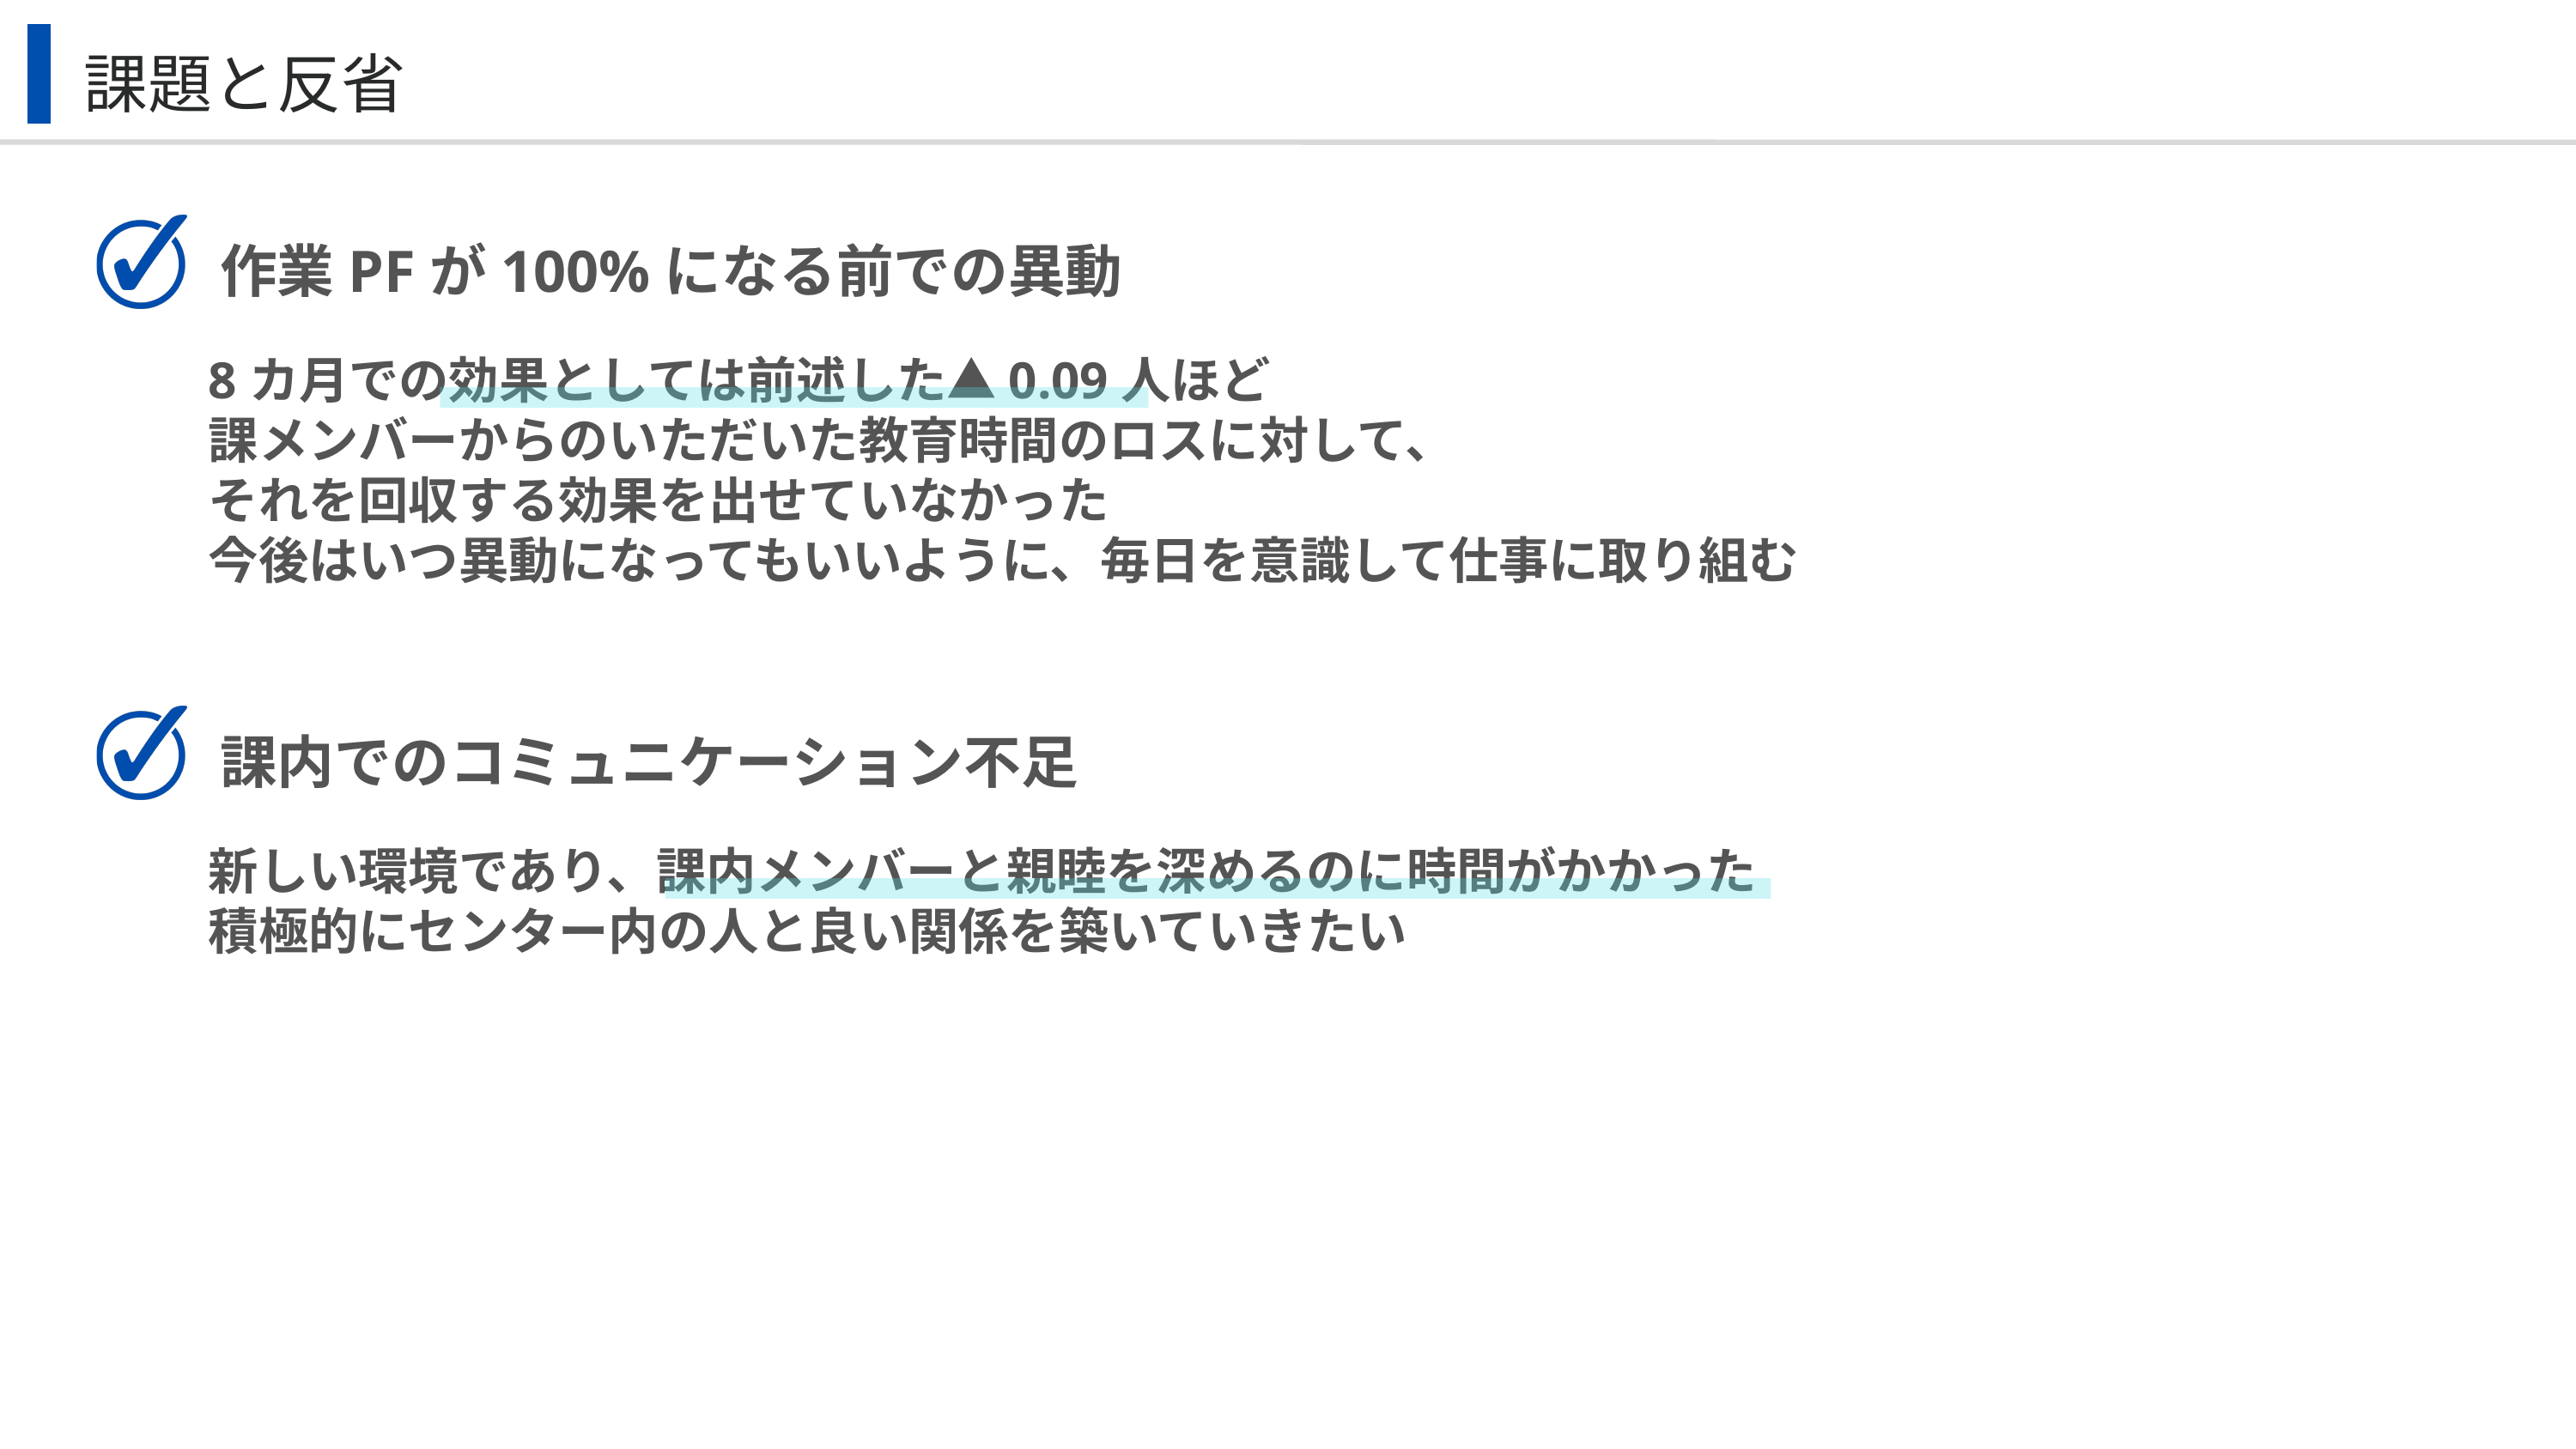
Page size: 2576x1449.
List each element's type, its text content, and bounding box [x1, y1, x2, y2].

text_box 8カ月での効果としては前述した▲0.09人ほど 課メンバーからのいただいた教育時間のロスに対して、 それを回収する効果を出せていなかった 今後はいつ異動になってもいいように、毎日を意識して仕事に取り組む [208, 349, 1965, 590]
text_box 課題と反省 [83, 24, 2432, 121]
text_box [96, 215, 187, 309]
text_box 作業PFが100%になる前での異動 [220, 234, 1739, 304]
text_box 課内でのコミュニケーション不足 [220, 725, 1739, 795]
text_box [665, 859, 1771, 900]
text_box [27, 23, 52, 124]
text_box 新しい環境であり、課内メンバーと親睦を深めるのに時間がかかった 積極的にセンター内の人と良い関係を築いていきたい [208, 840, 1965, 961]
text_box [96, 706, 187, 800]
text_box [440, 368, 1149, 409]
